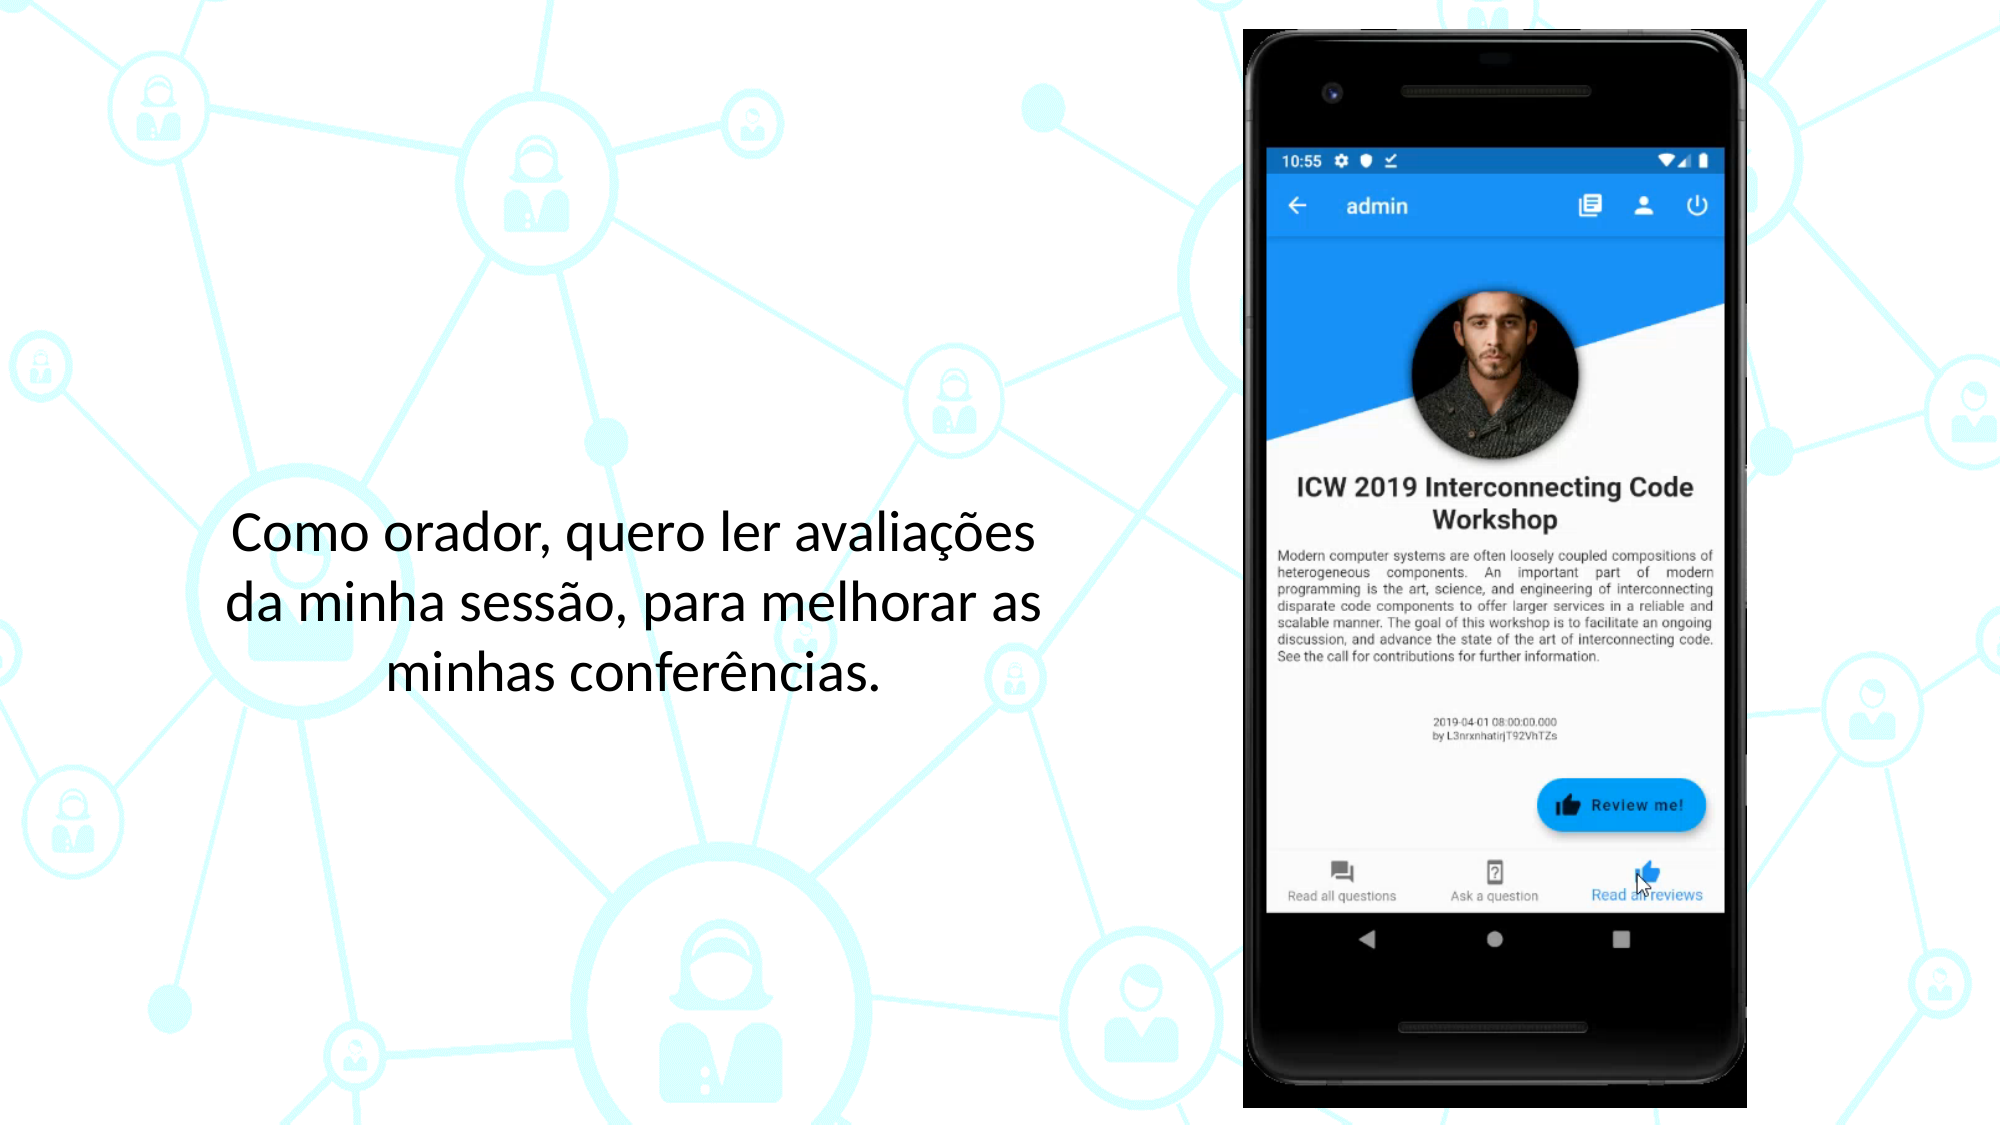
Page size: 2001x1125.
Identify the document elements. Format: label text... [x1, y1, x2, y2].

text_box Como orador, quero ler avaliações da minha sessão, para melhorar as minhas conferências. [186, 485, 1082, 710]
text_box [1242, 28, 1747, 1109]
